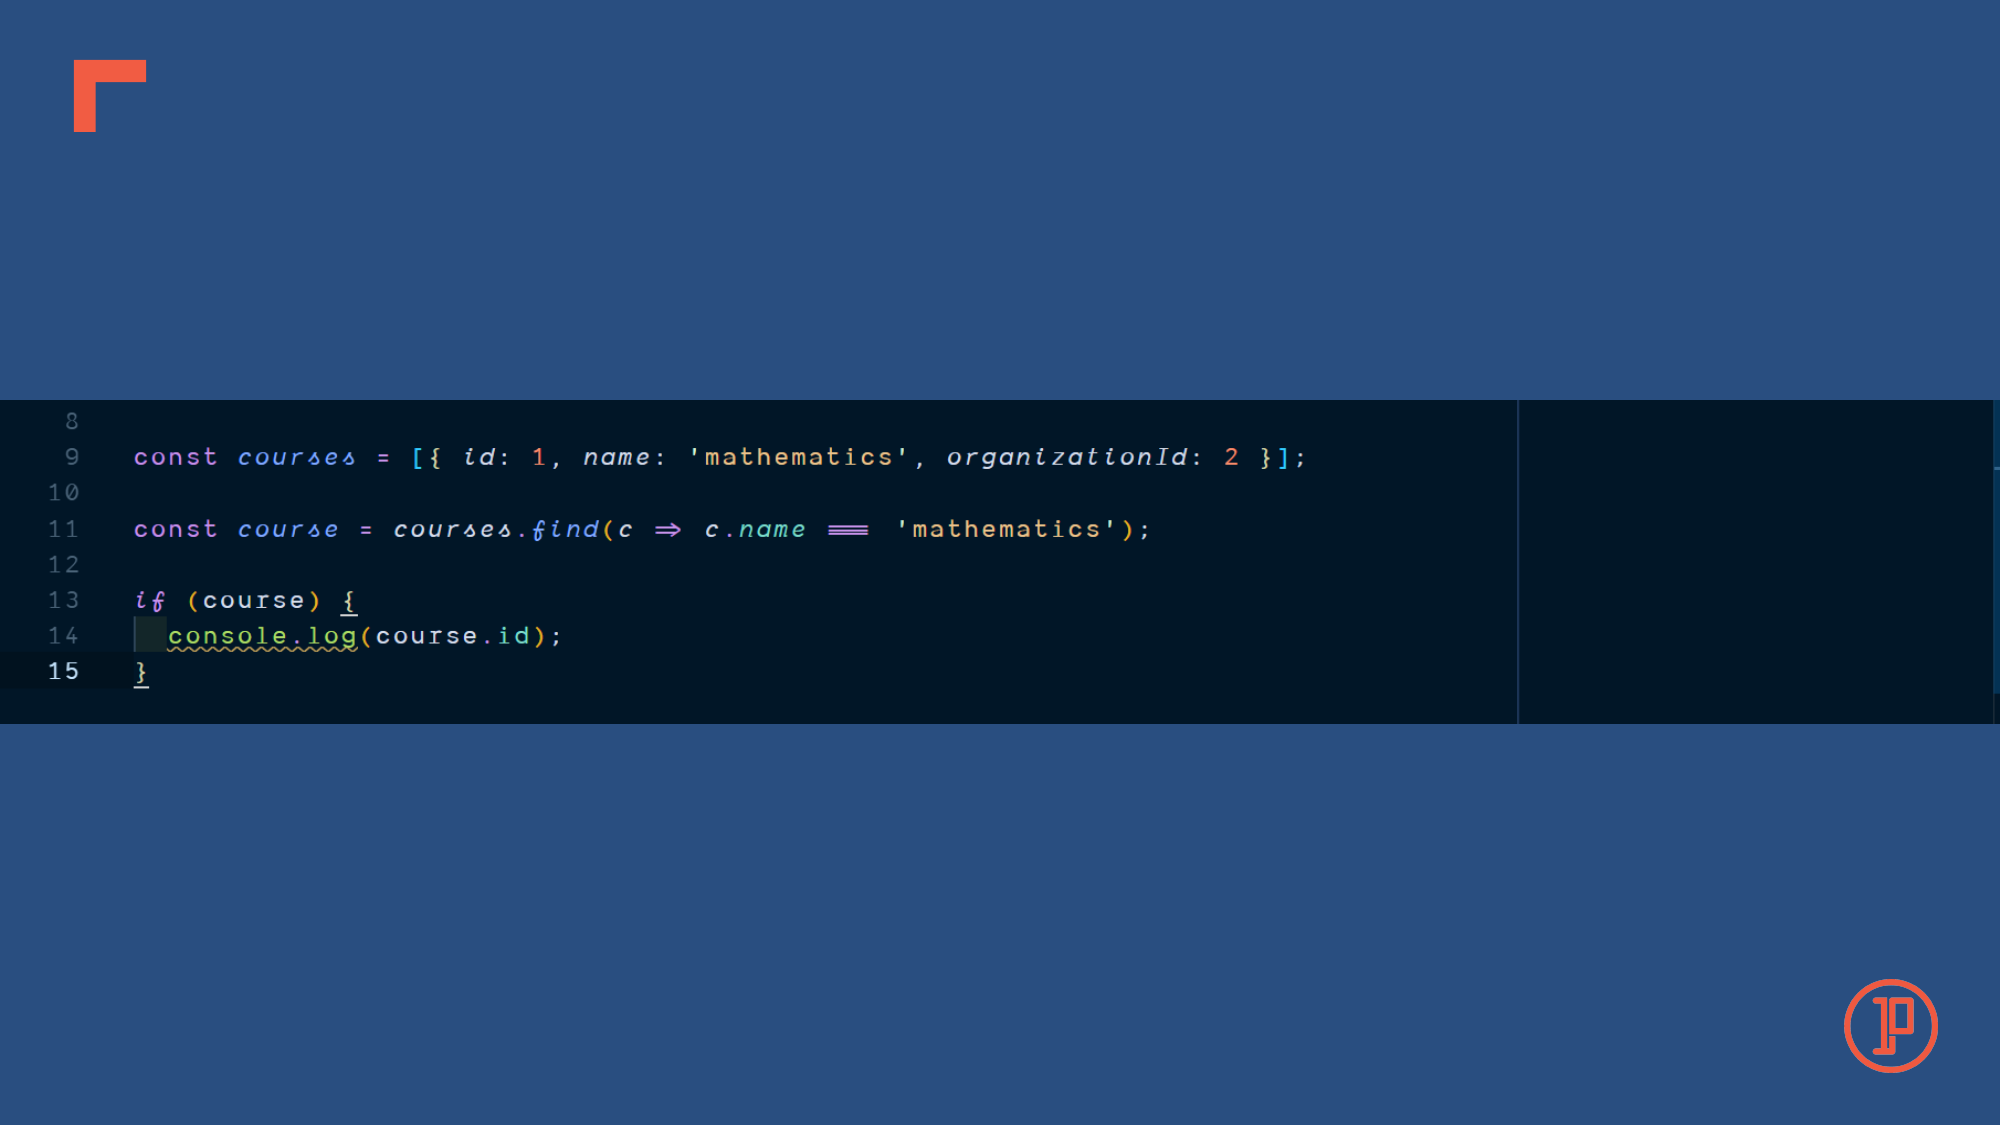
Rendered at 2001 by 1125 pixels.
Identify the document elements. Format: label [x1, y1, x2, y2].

picture [0, 400, 2000, 724]
picture [1844, 979, 1938, 1073]
